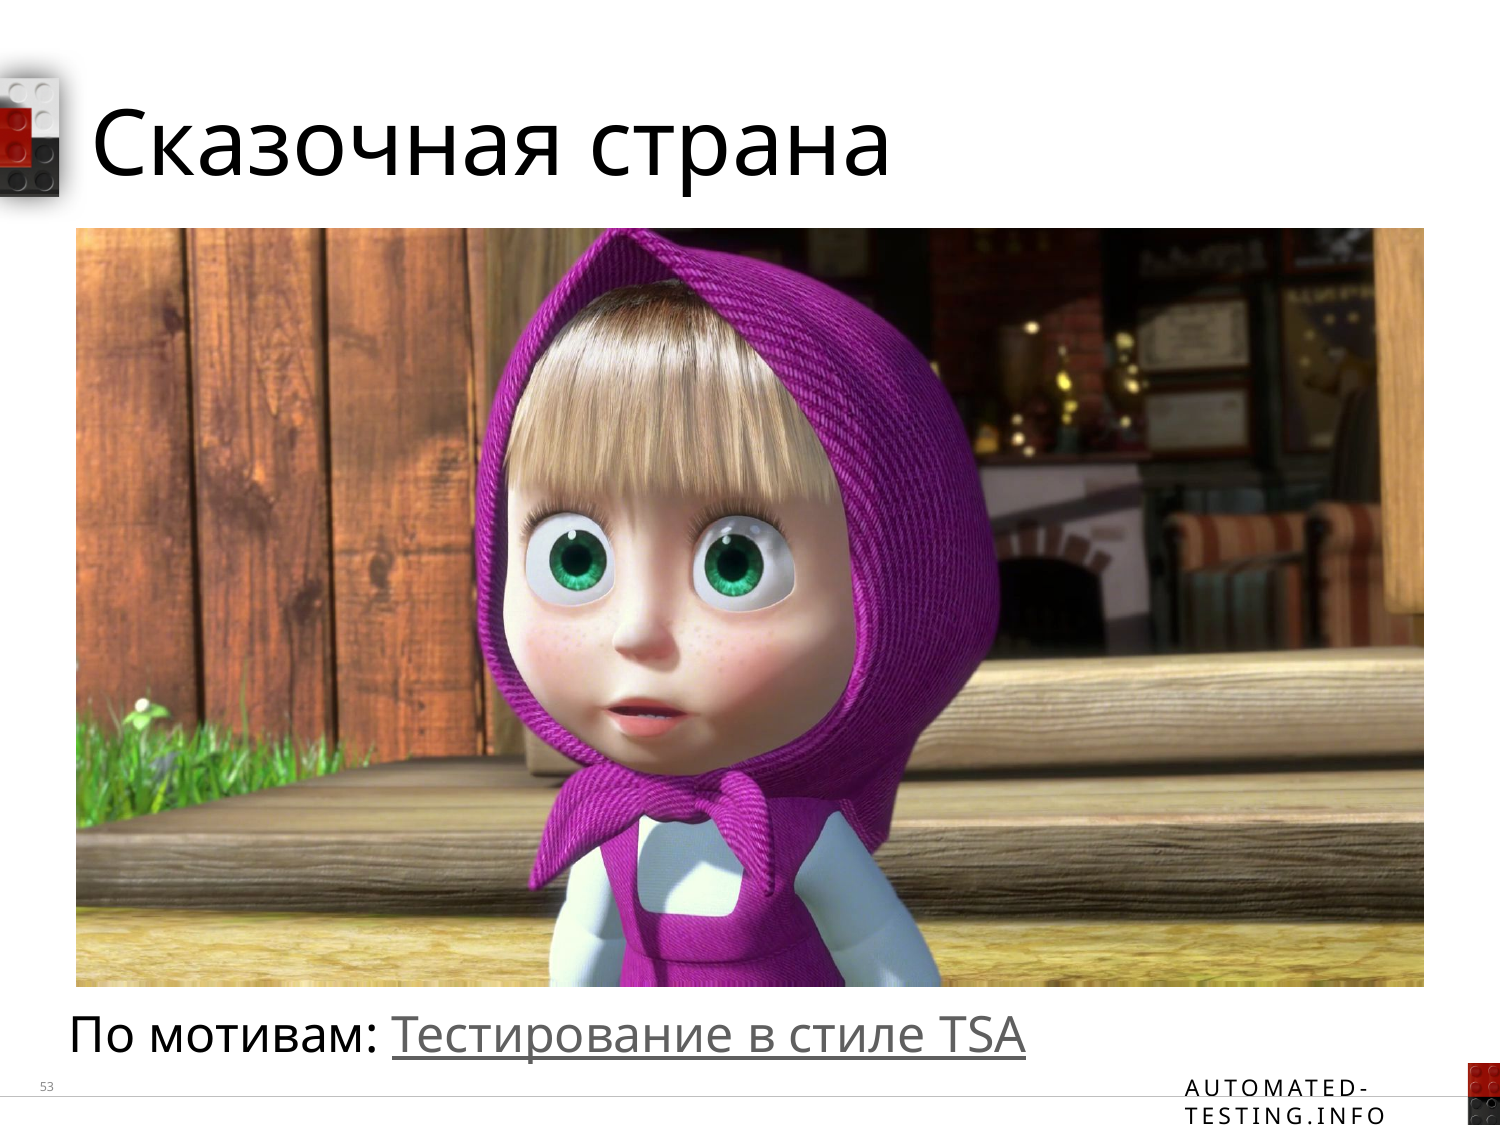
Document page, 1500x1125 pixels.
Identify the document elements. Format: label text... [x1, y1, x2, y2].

picture [0, 79, 59, 196]
text_box По мотивам: Тестирование в стиле TSA [53, 995, 1042, 1079]
picture [76, 228, 1424, 987]
title Сказочная страна [75, 45, 1425, 220]
picture [1467, 1063, 1500, 1125]
